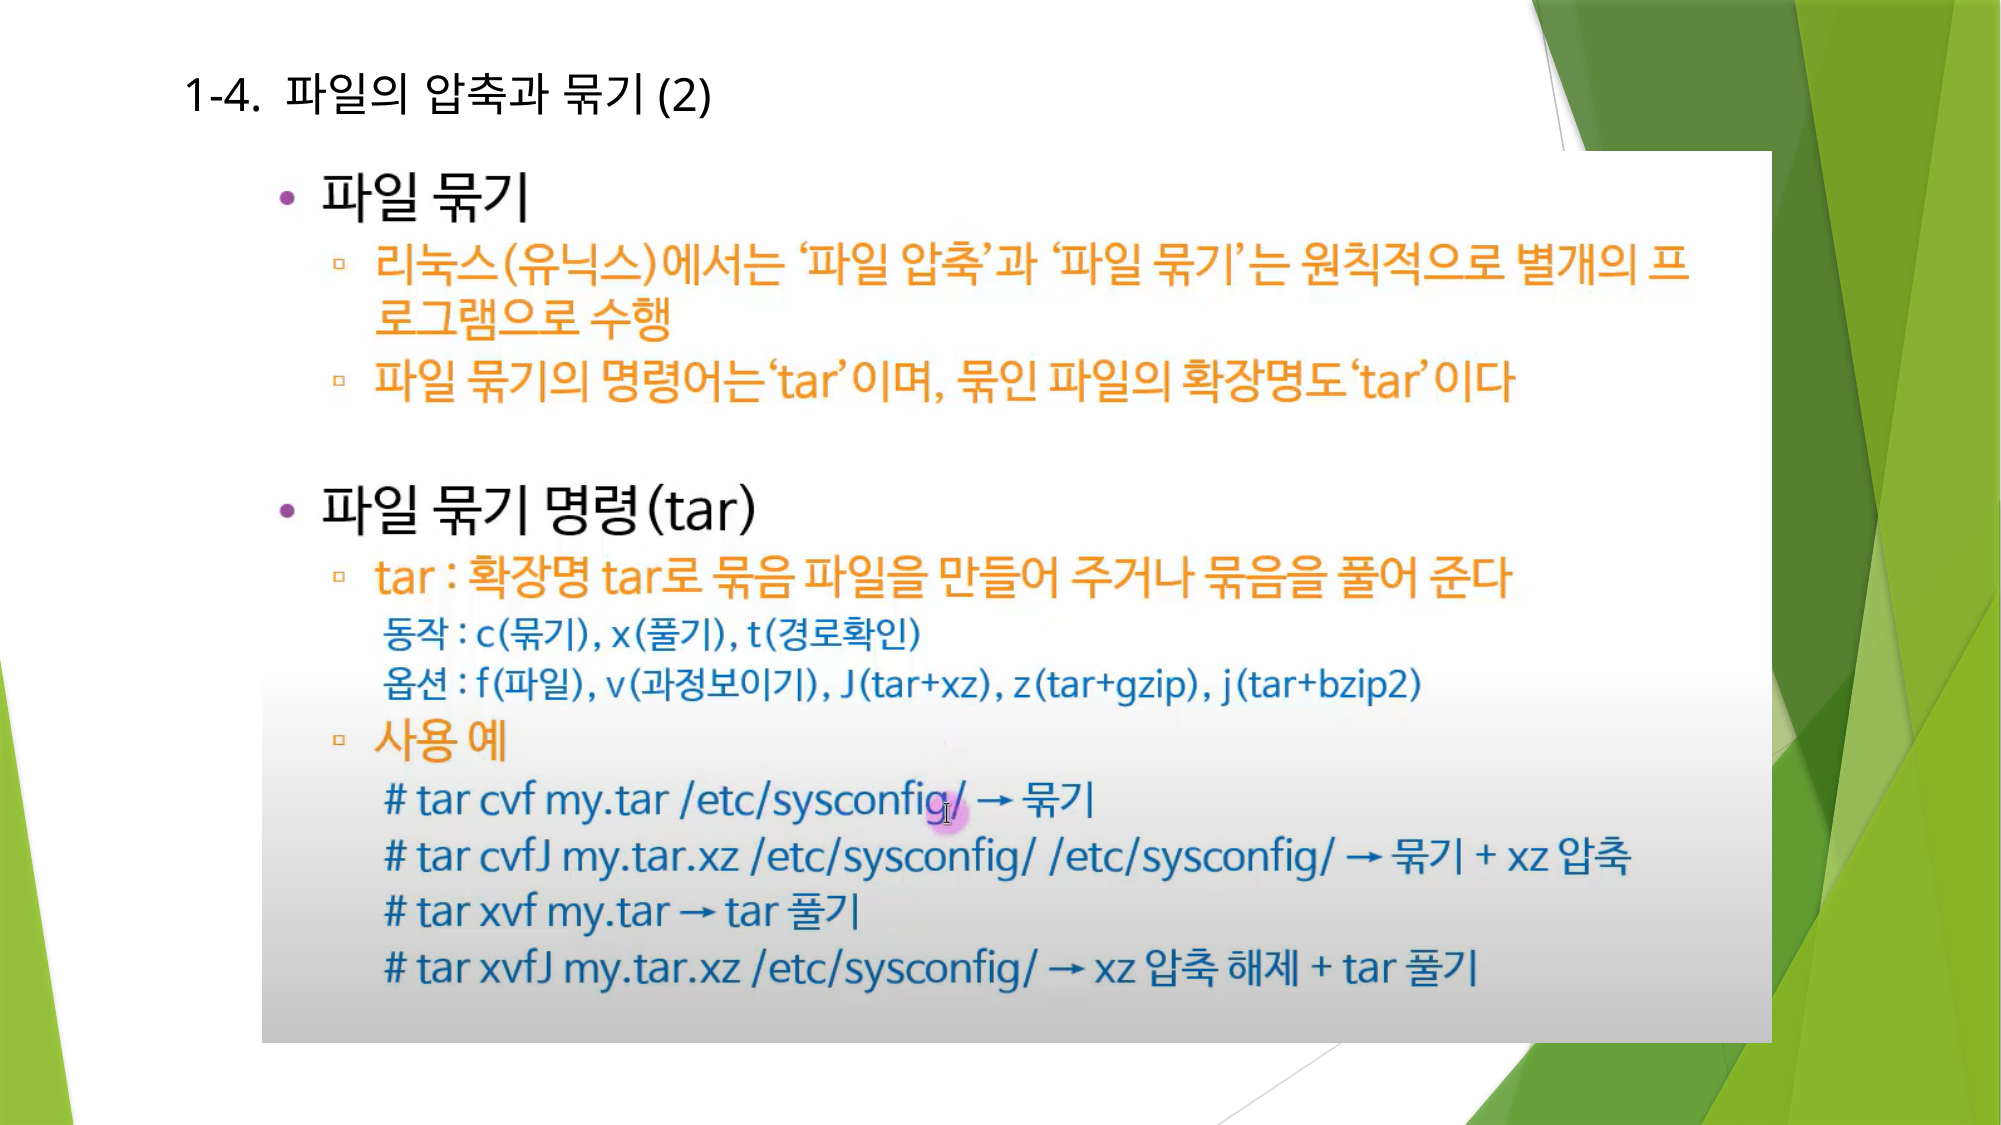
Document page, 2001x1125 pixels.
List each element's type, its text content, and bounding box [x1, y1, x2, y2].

picture [261, 151, 1773, 1043]
text_box 1-4. 파일의 압축과 묶기(2) [168, 41, 1188, 152]
